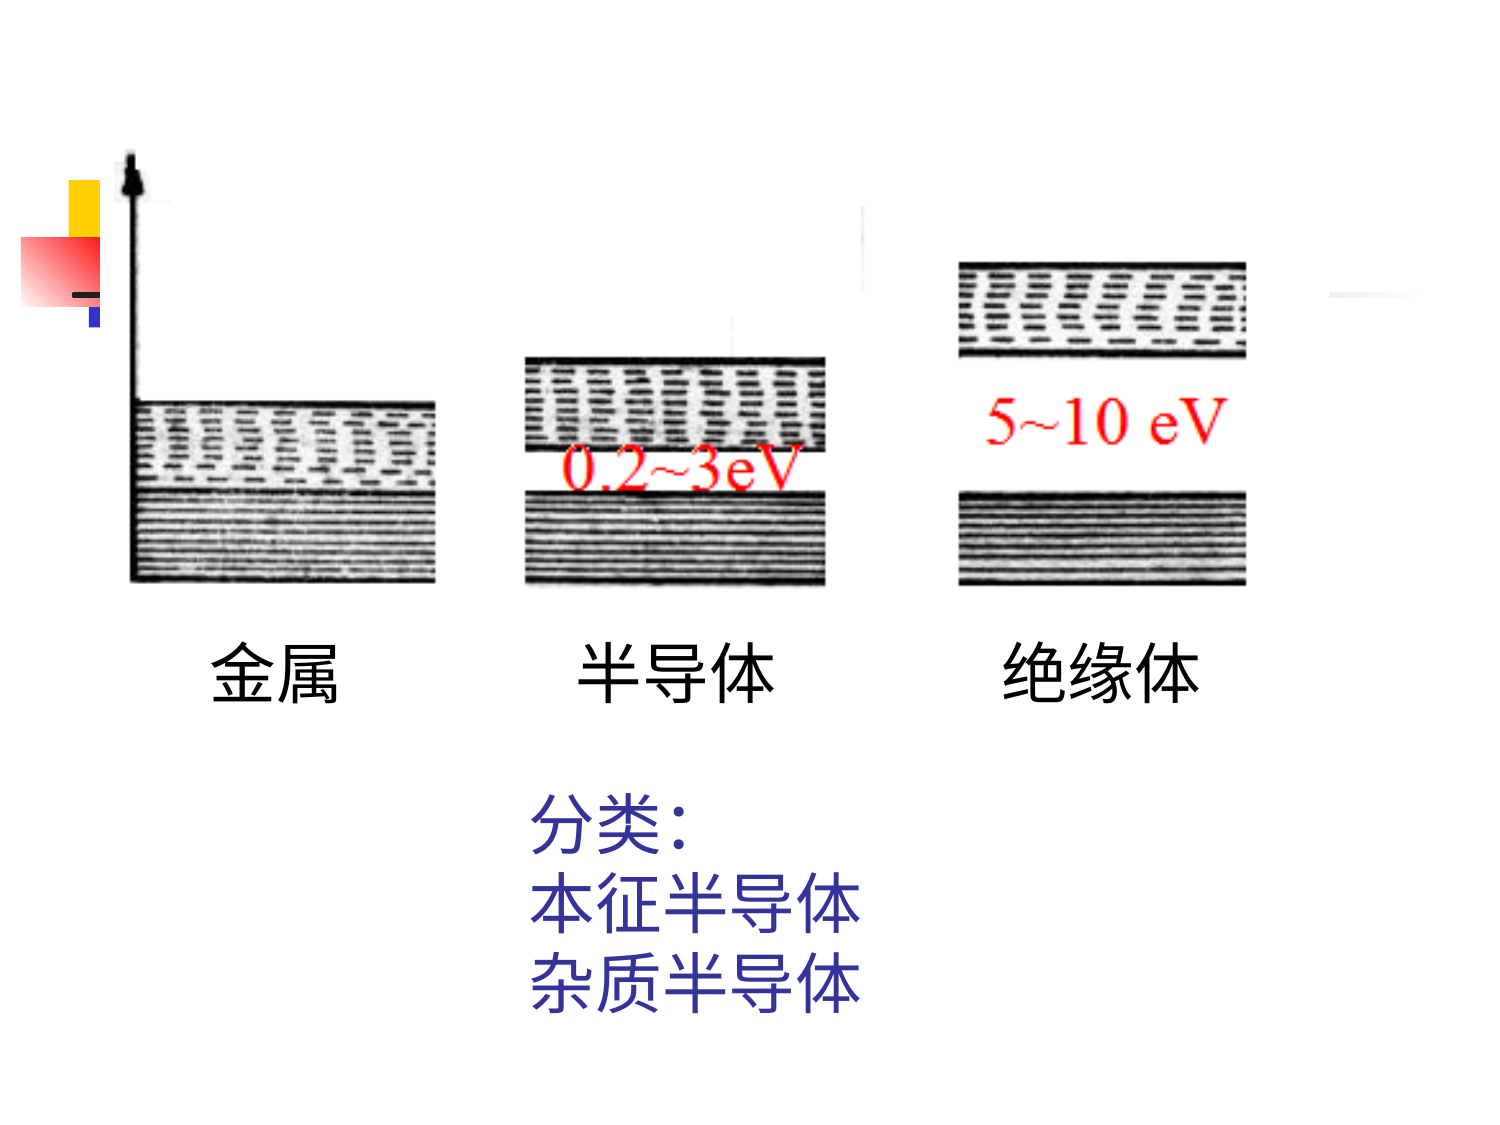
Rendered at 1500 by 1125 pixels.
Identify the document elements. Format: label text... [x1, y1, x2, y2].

text_box 分类： 本征半导体 杂质半导体 [513, 775, 878, 1030]
picture [100, 137, 1329, 625]
text_box 半导体 [561, 625, 792, 720]
text_box 绝缘体 [986, 625, 1217, 720]
text_box 金属 [195, 625, 359, 720]
